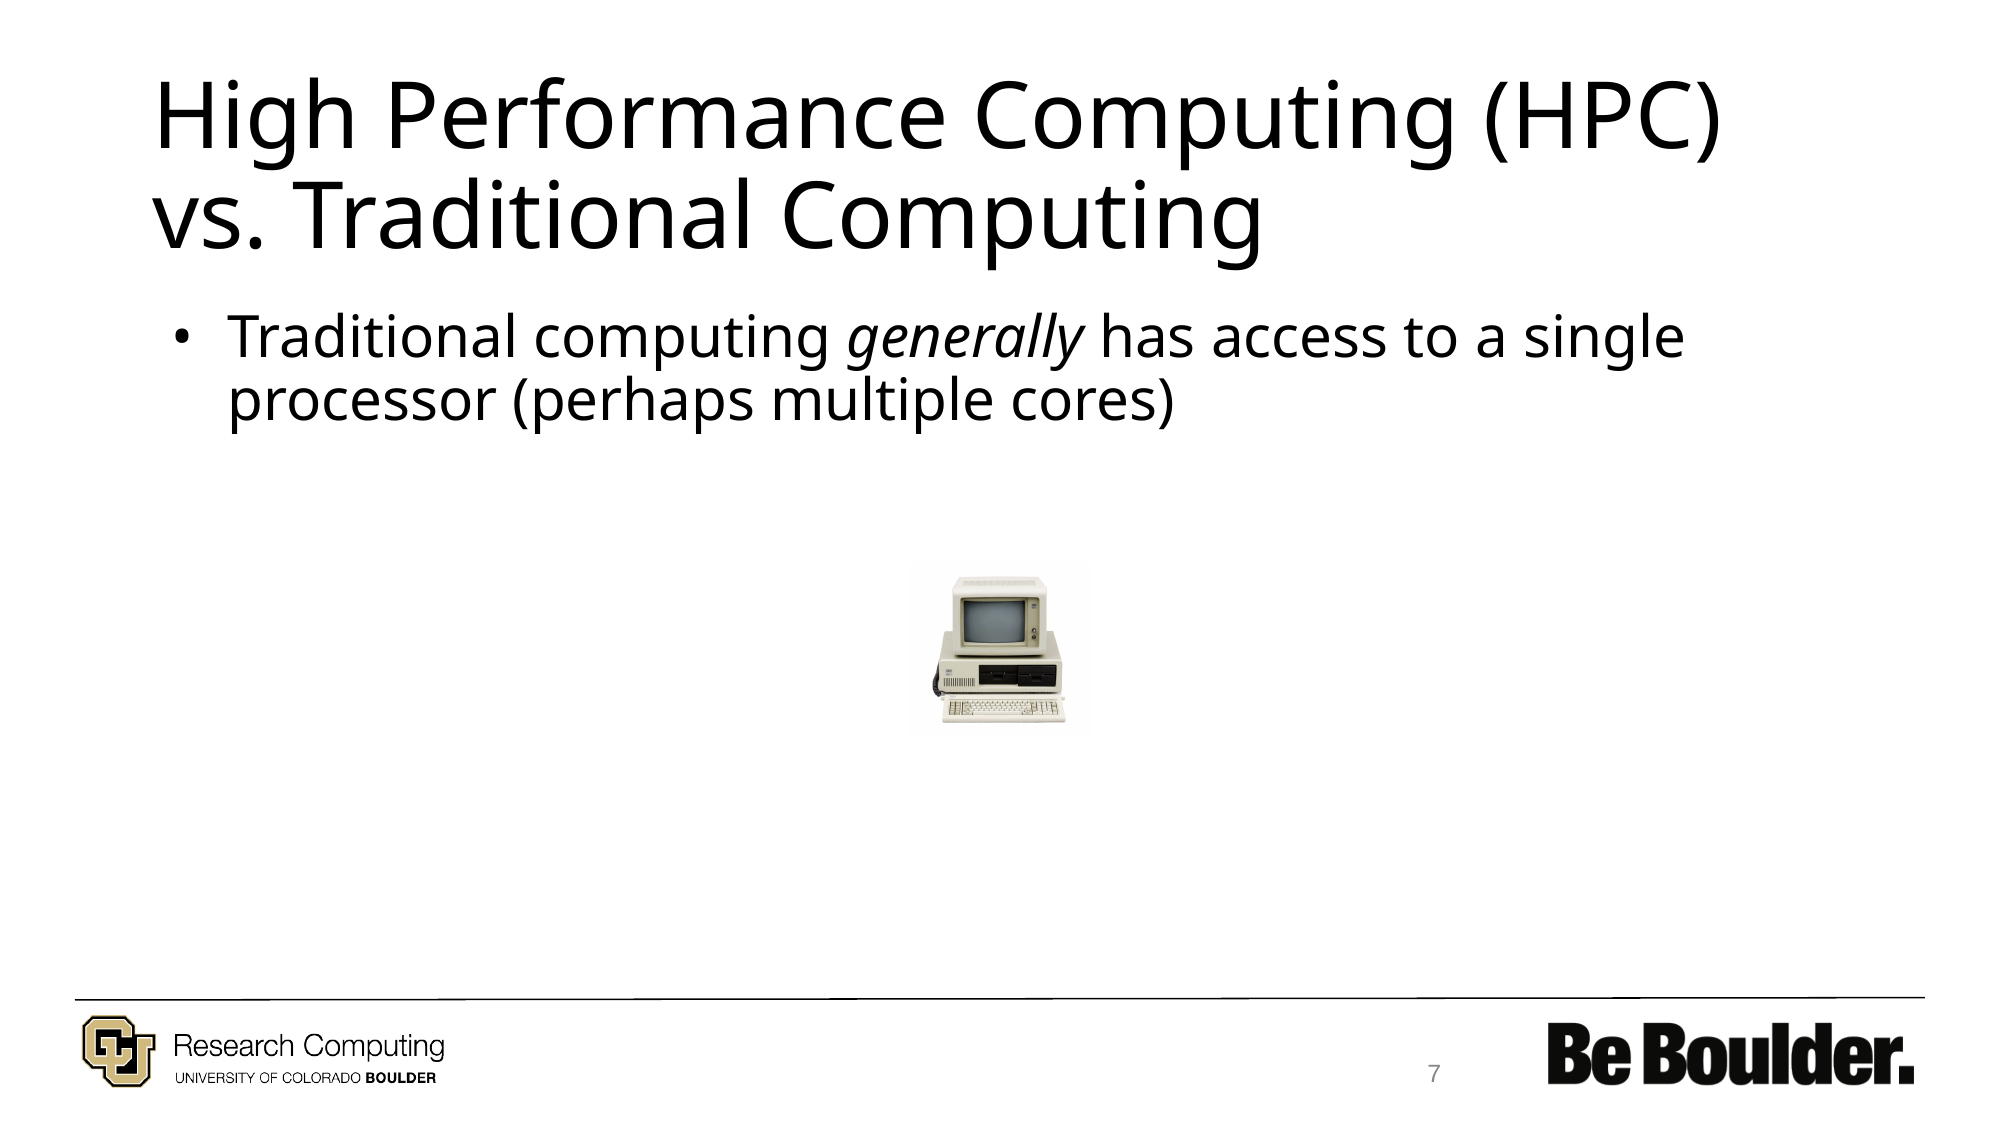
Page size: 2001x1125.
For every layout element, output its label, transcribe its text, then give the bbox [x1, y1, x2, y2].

picture [1524, 1015, 1938, 1088]
title High Performance Computing (HPC) vs. Traditional Computing [137, 59, 1863, 278]
picture [909, 562, 1091, 736]
picture [81, 1015, 444, 1088]
slide_number 7 [1412, 1042, 1525, 1103]
list Traditional computing generally has access to a single processor (perhaps multiple cores) [137, 299, 1863, 983]
